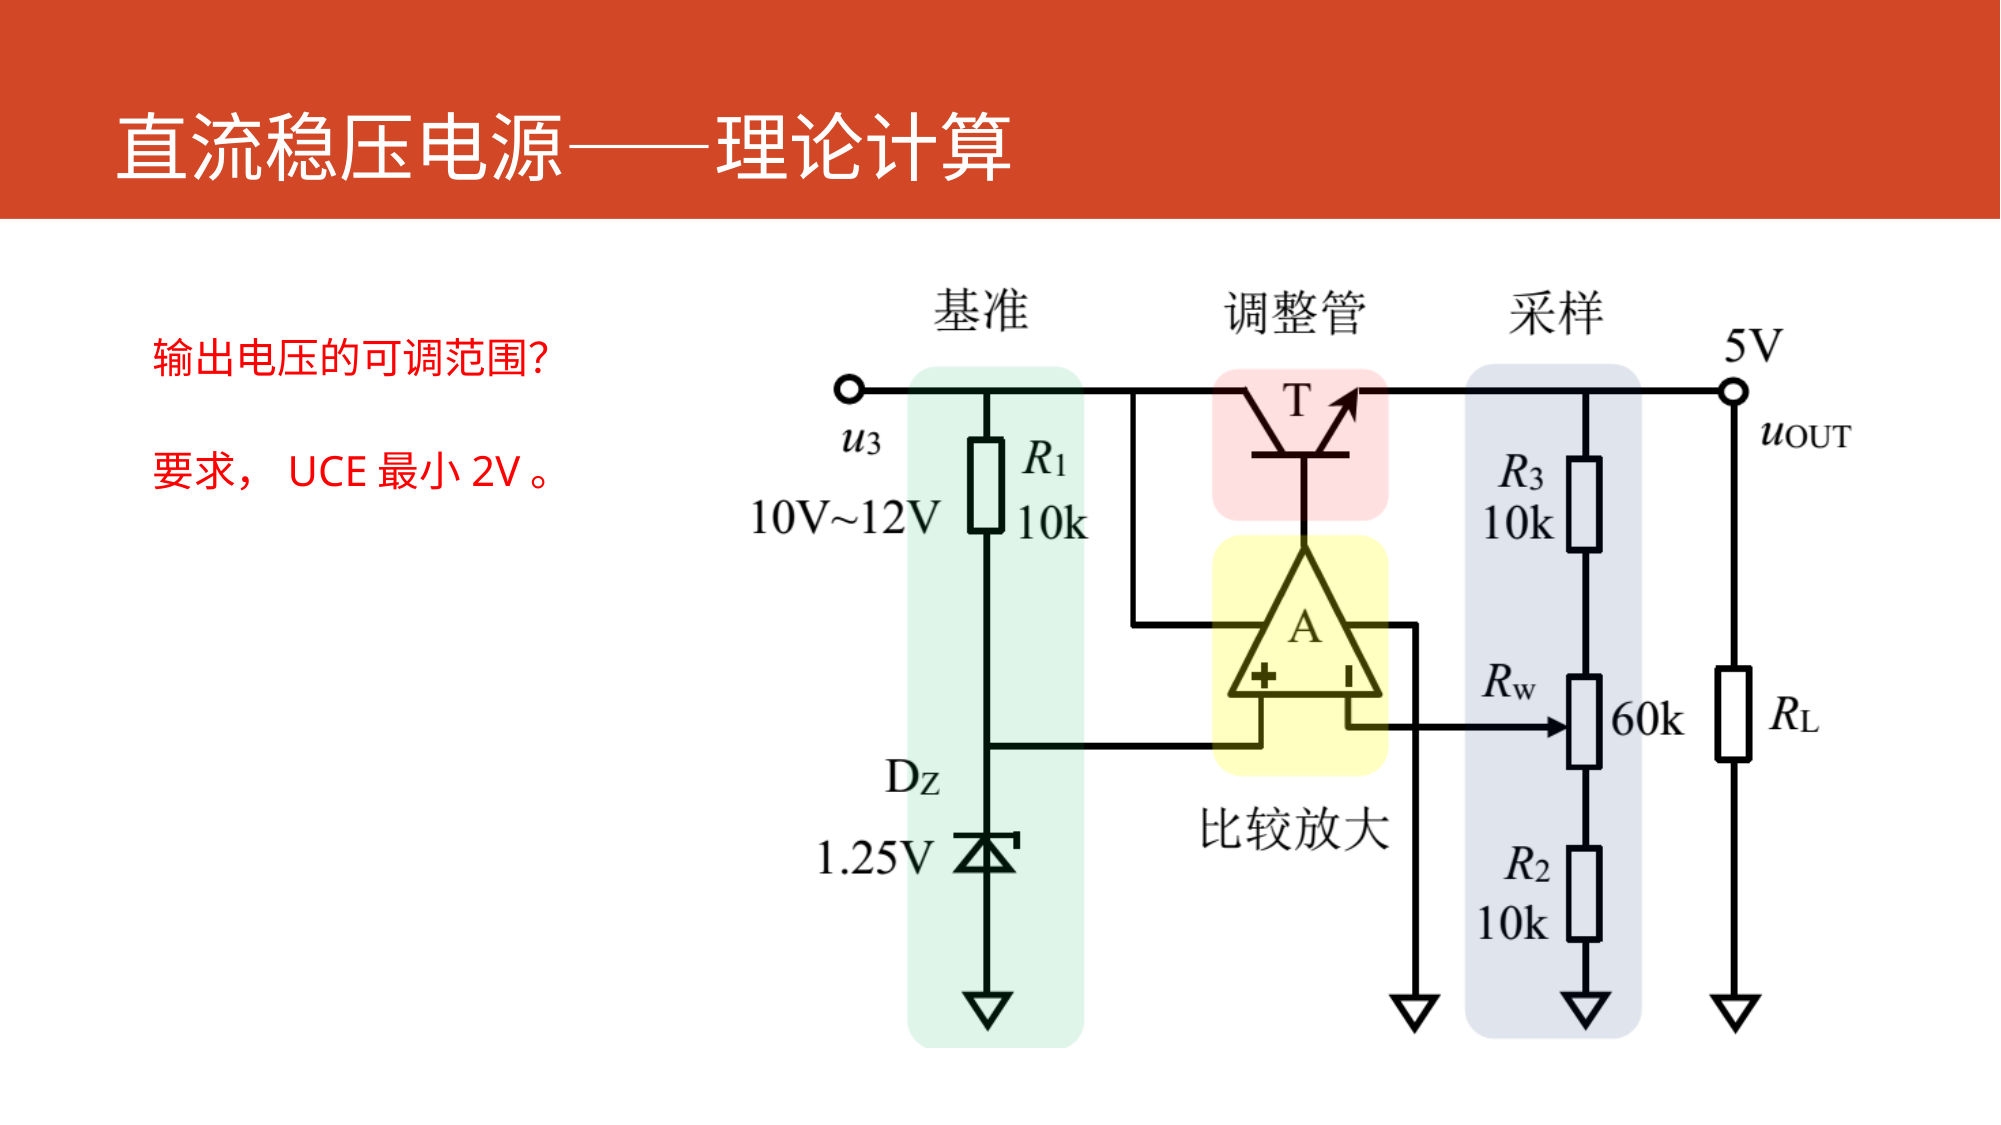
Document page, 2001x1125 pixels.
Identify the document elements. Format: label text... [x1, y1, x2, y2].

title 直流稳压电源——理论计算 [99, 0, 1863, 199]
picture [748, 265, 1863, 1048]
list 输出电压的可调范围？ 要求，UCE最小2V。 [137, 299, 748, 1014]
